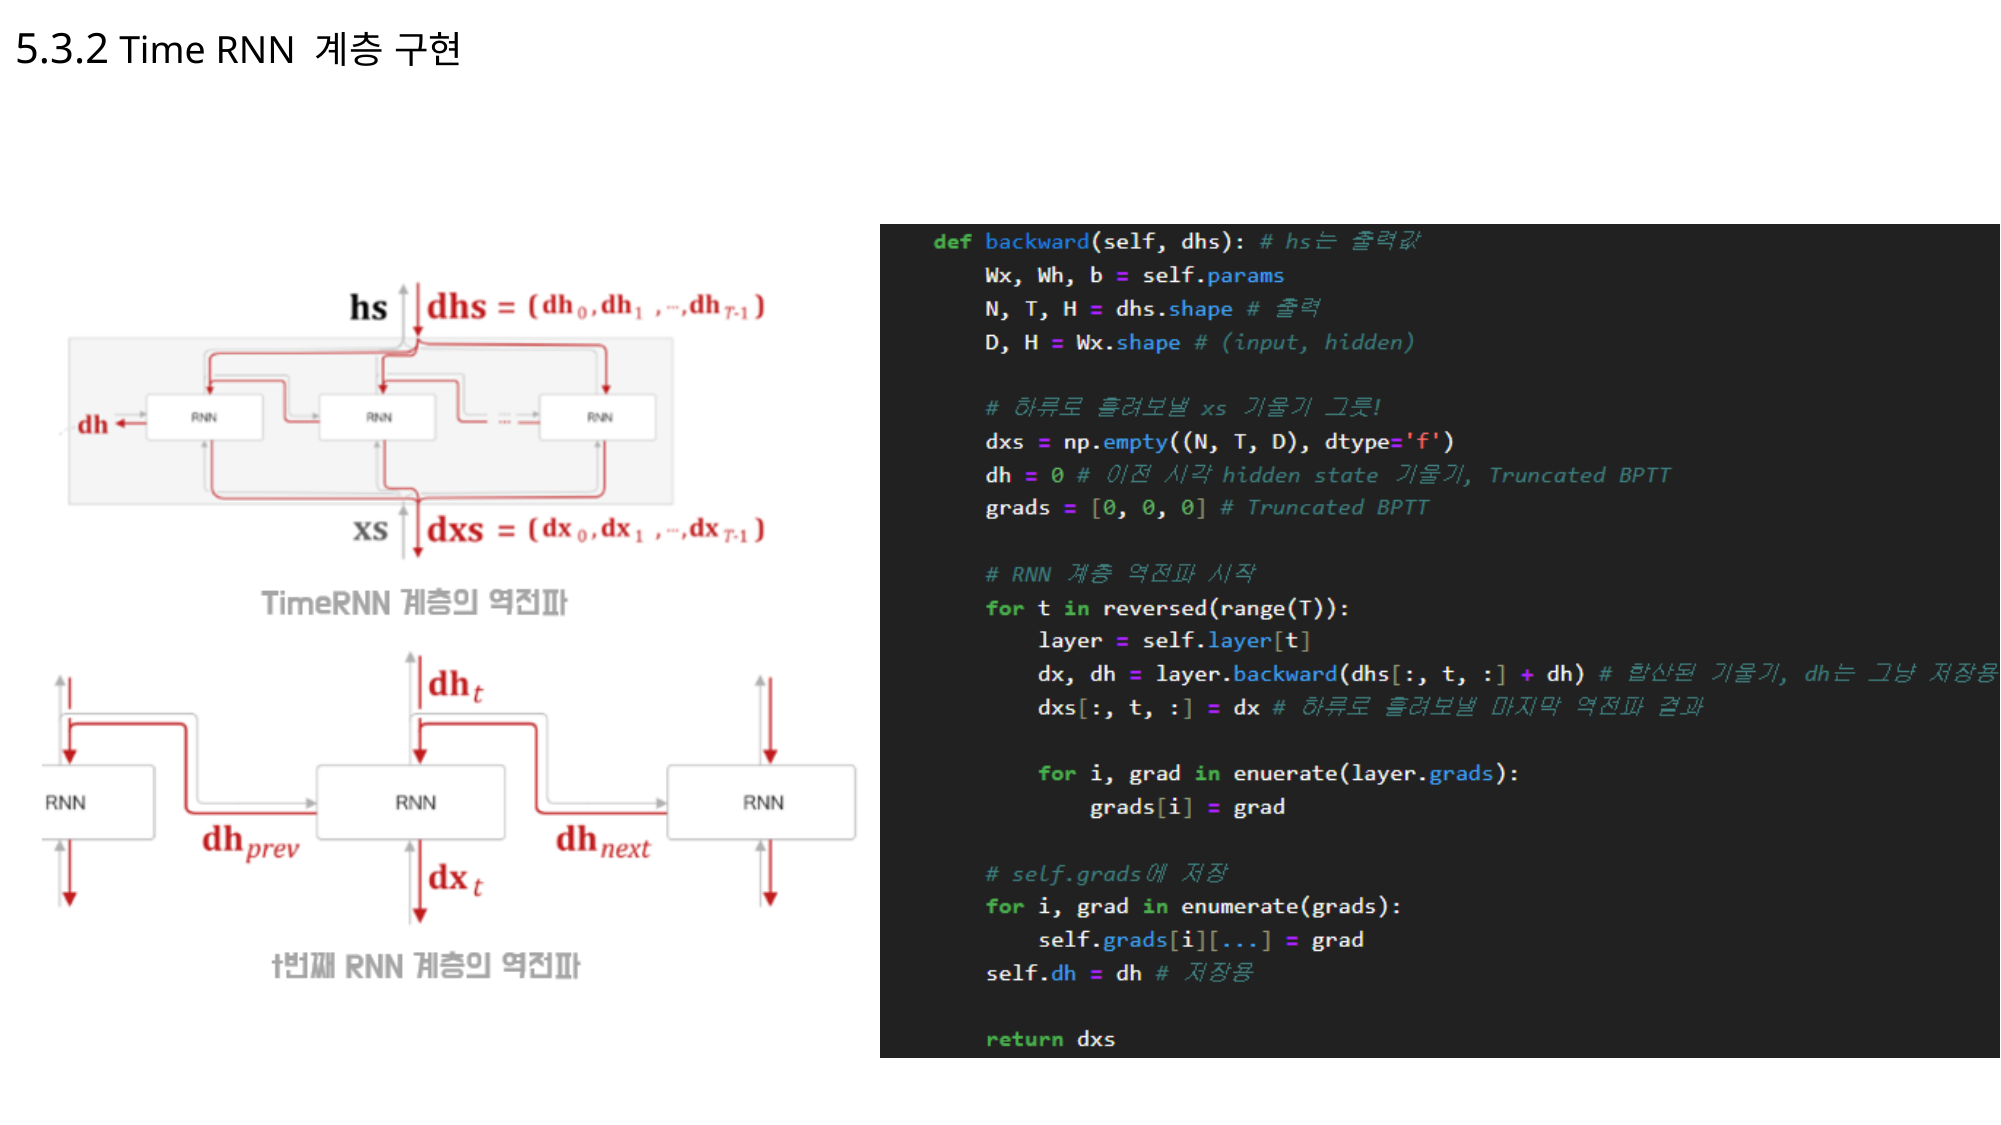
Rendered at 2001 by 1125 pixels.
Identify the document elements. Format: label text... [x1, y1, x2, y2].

picture [880, 224, 2000, 1058]
title 5.3.2 Time RNN 계층 구현 [0, 0, 1725, 160]
picture [42, 262, 863, 1017]
